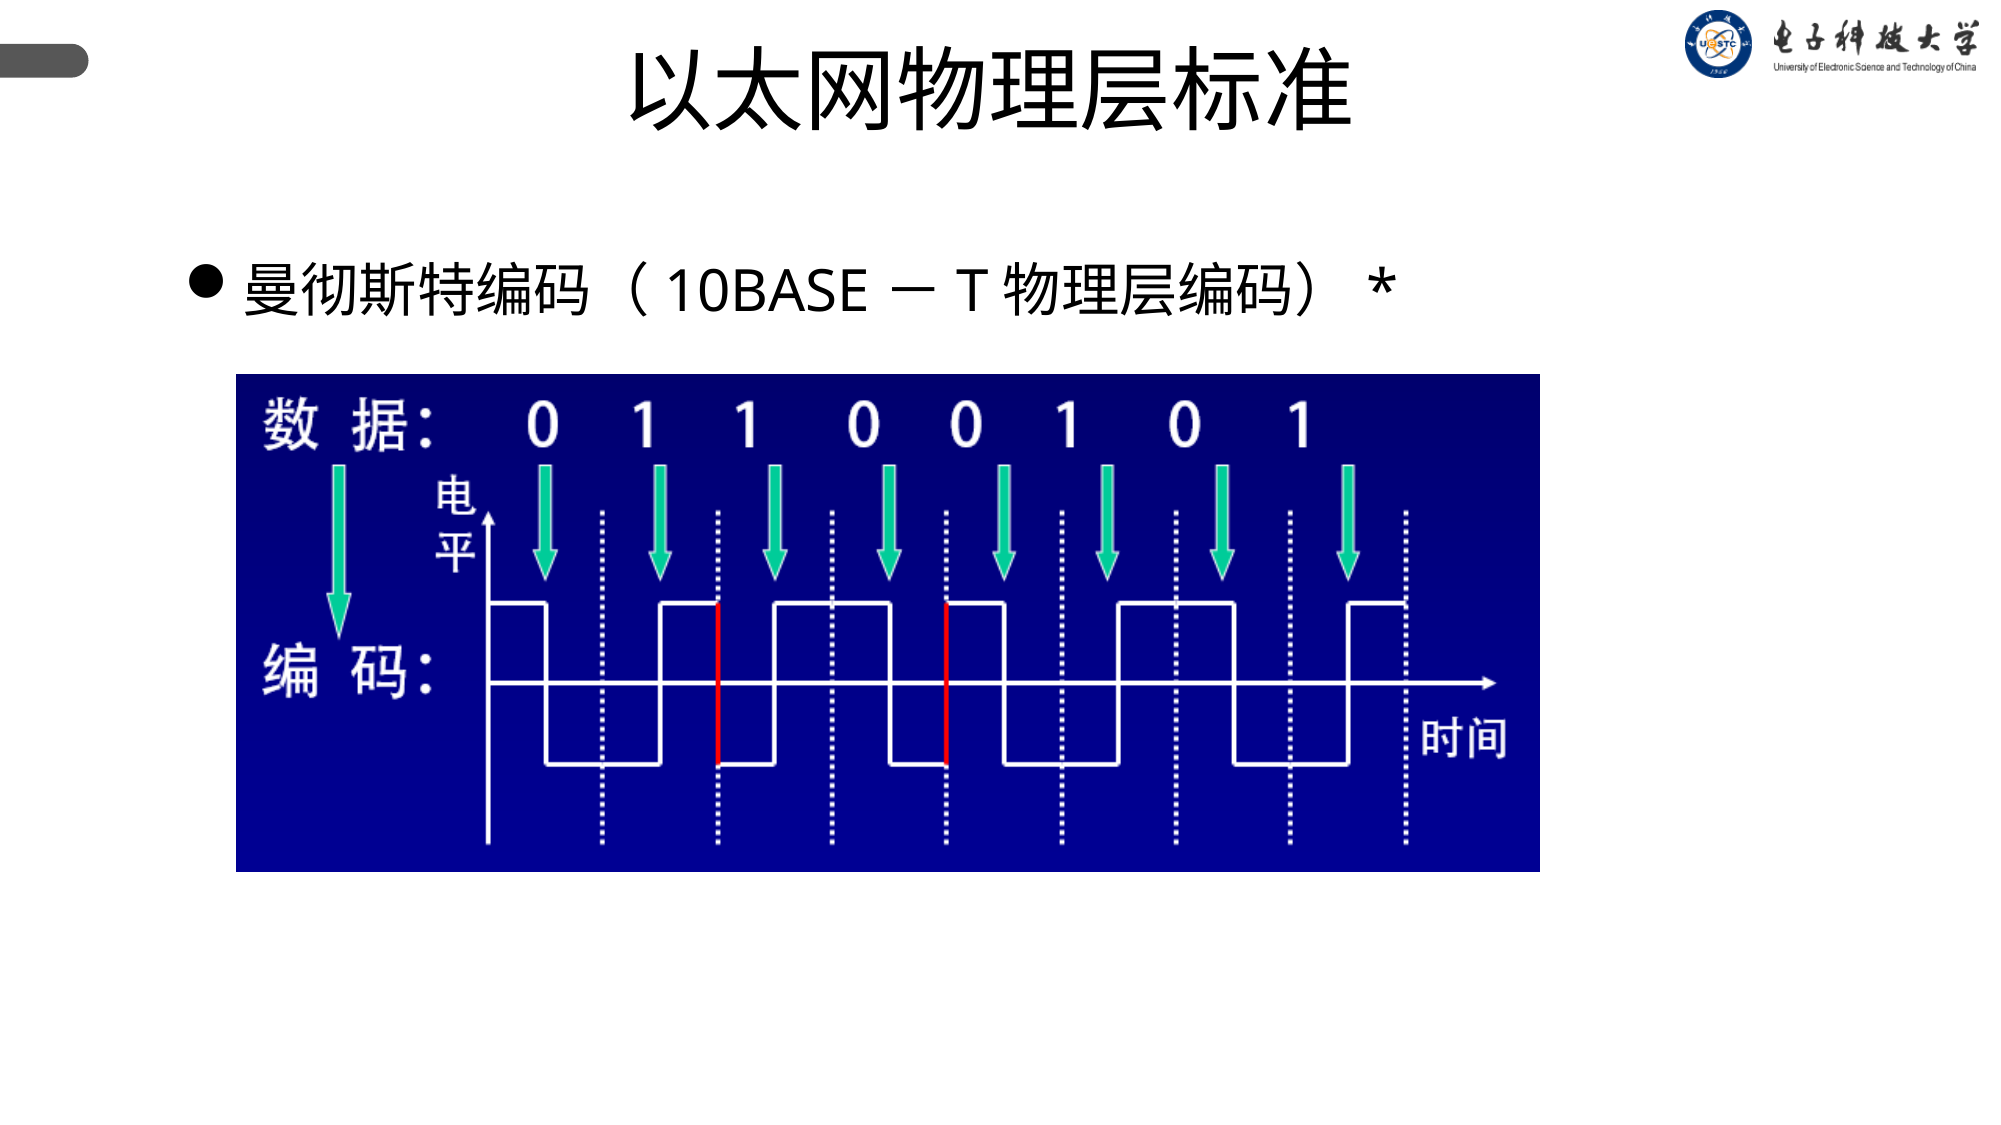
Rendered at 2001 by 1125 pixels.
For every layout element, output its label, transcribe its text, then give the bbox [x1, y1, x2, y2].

picture [1685, 10, 1979, 78]
text_box 以太网物理层标准 [0, 37, 1977, 225]
picture [236, 374, 1540, 872]
text_box 曼彻斯特编码（10BASE－T物理层编码）* [169, 224, 1540, 331]
